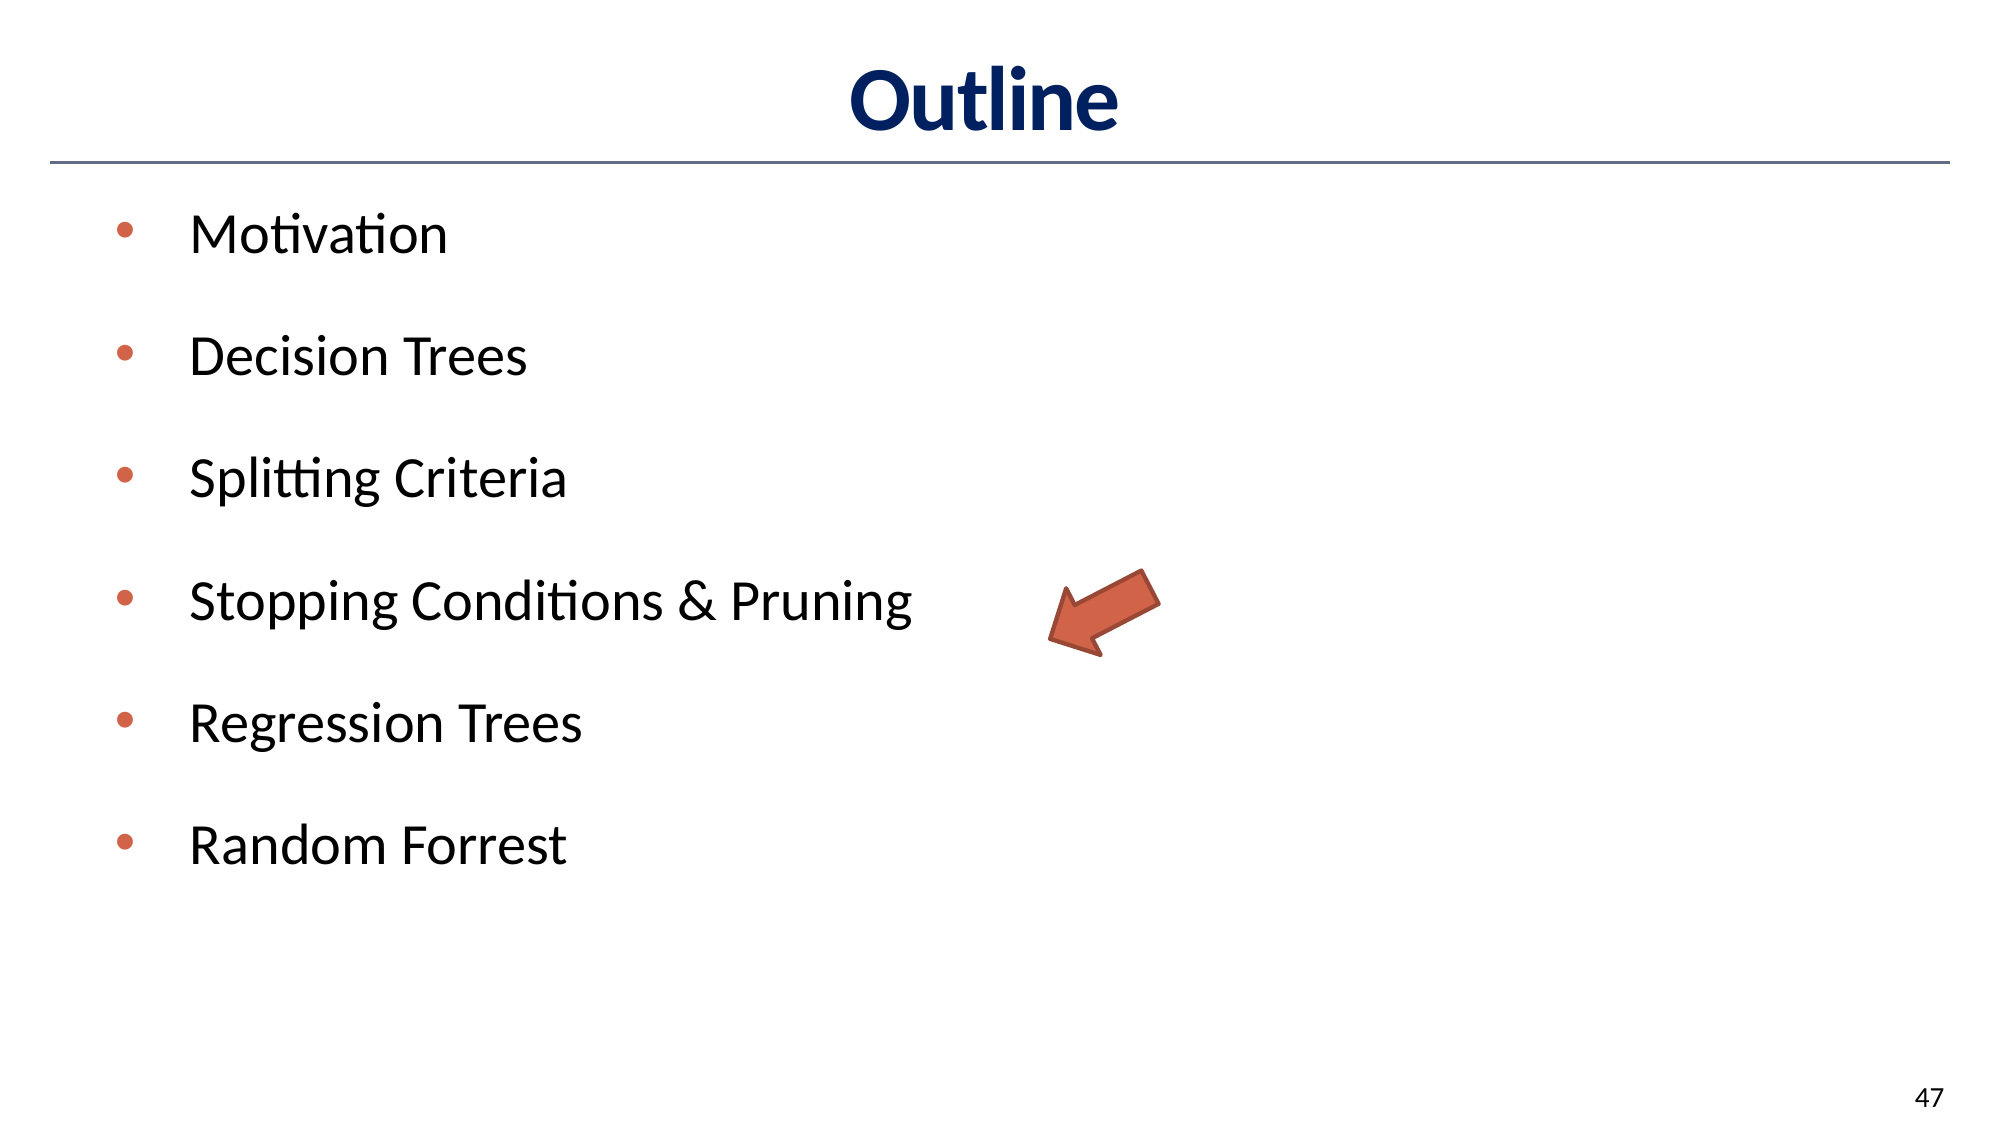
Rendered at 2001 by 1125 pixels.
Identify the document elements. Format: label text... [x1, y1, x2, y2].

slide_number 47 [1899, 1071, 2000, 1125]
list Motivation Decision Trees Splitting Criteria Stopping Conditions & Pruning Regression Trees Random Forrest [99, 187, 1900, 1063]
text_box [1050, 570, 1159, 655]
title Outline [99, 24, 1900, 163]
